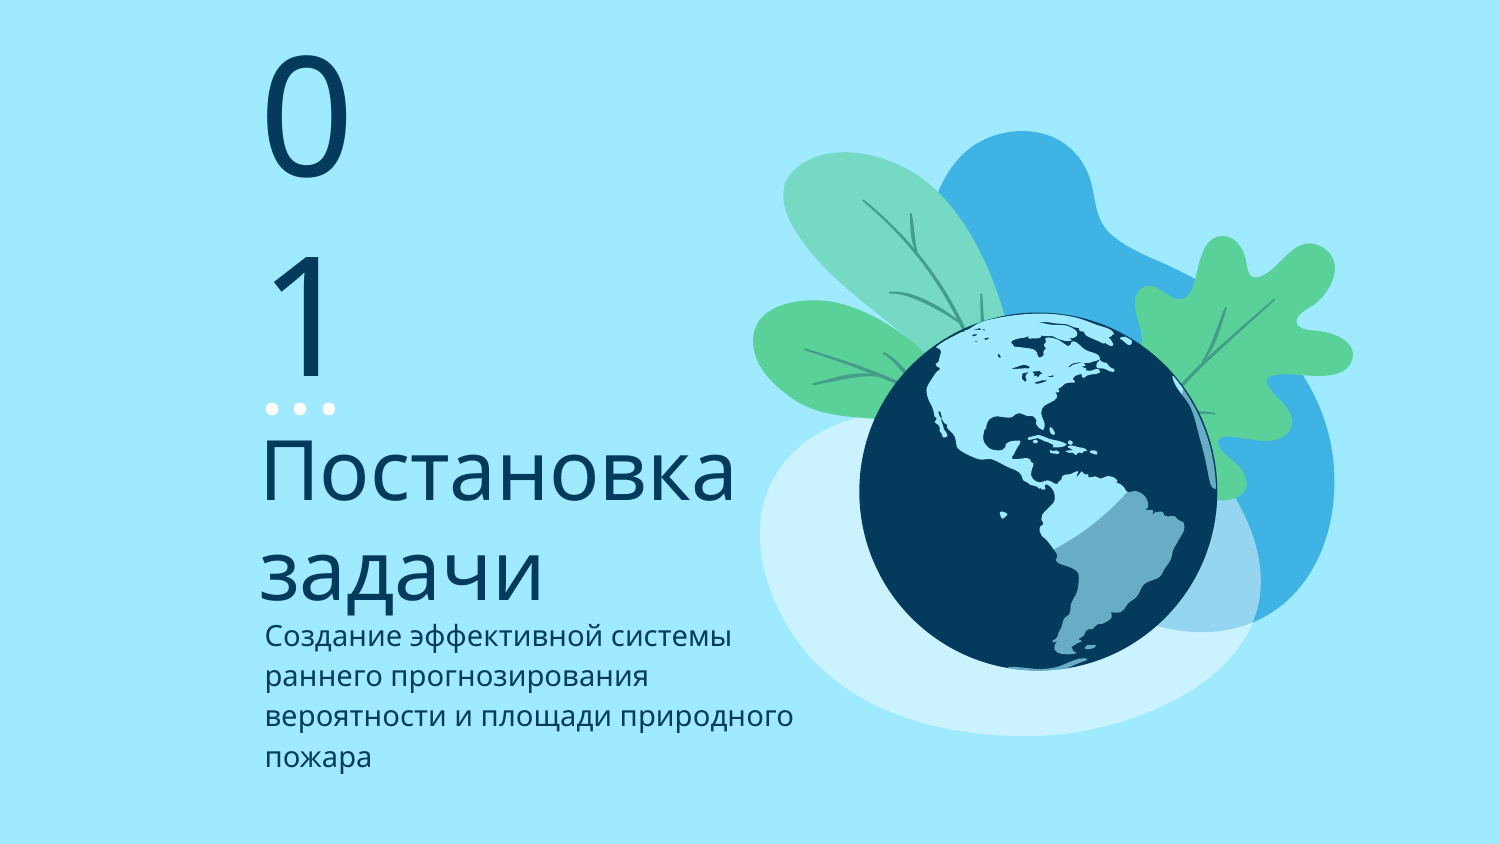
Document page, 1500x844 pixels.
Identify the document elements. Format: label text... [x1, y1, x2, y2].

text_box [263, 402, 338, 416]
title Постановка задачи [244, 360, 746, 633]
title 01 [244, 200, 431, 360]
subtitle Создание эффективной системы раннего прогнозирования вероятности и площади природного пожара [249, 528, 832, 769]
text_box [751, 130, 1359, 737]
